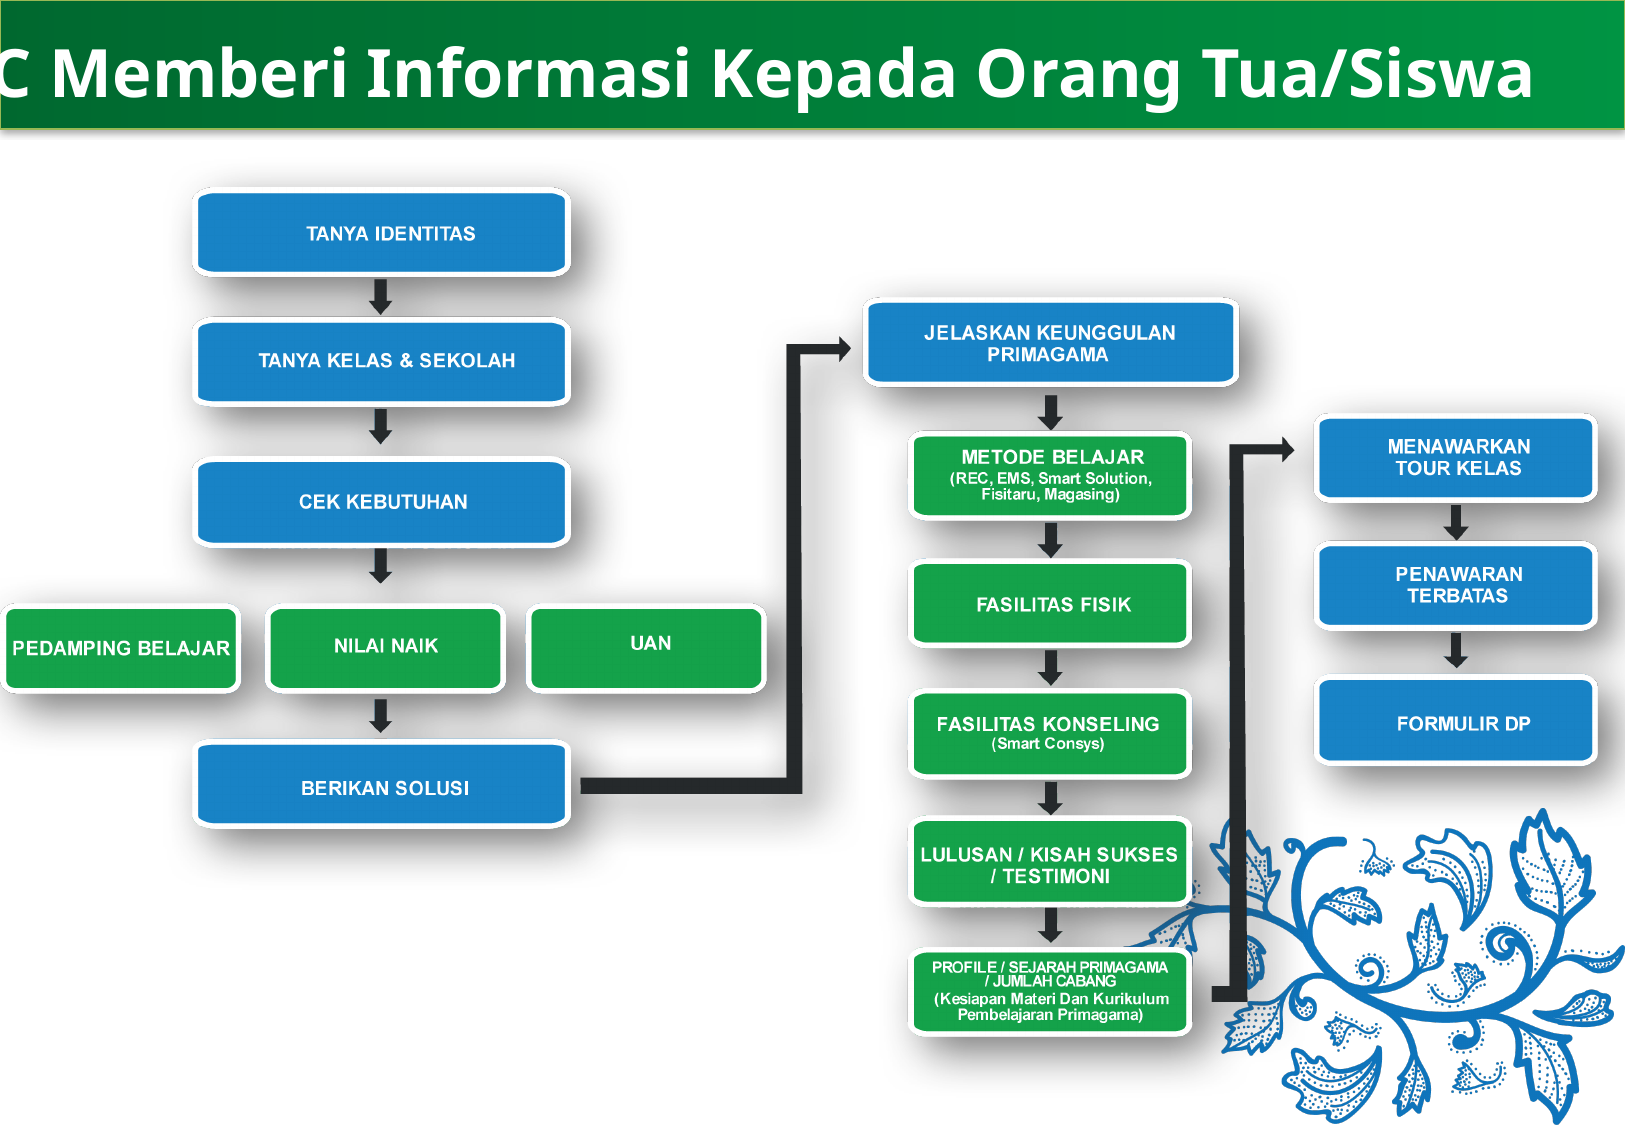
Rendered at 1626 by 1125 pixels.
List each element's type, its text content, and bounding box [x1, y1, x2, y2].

text_box [0, 0, 1625, 130]
picture [0, 187, 1625, 1125]
text_box 2A. PAC Memberi Informasi Kepada Orang Tua/Siswa [0, 23, 1552, 119]
